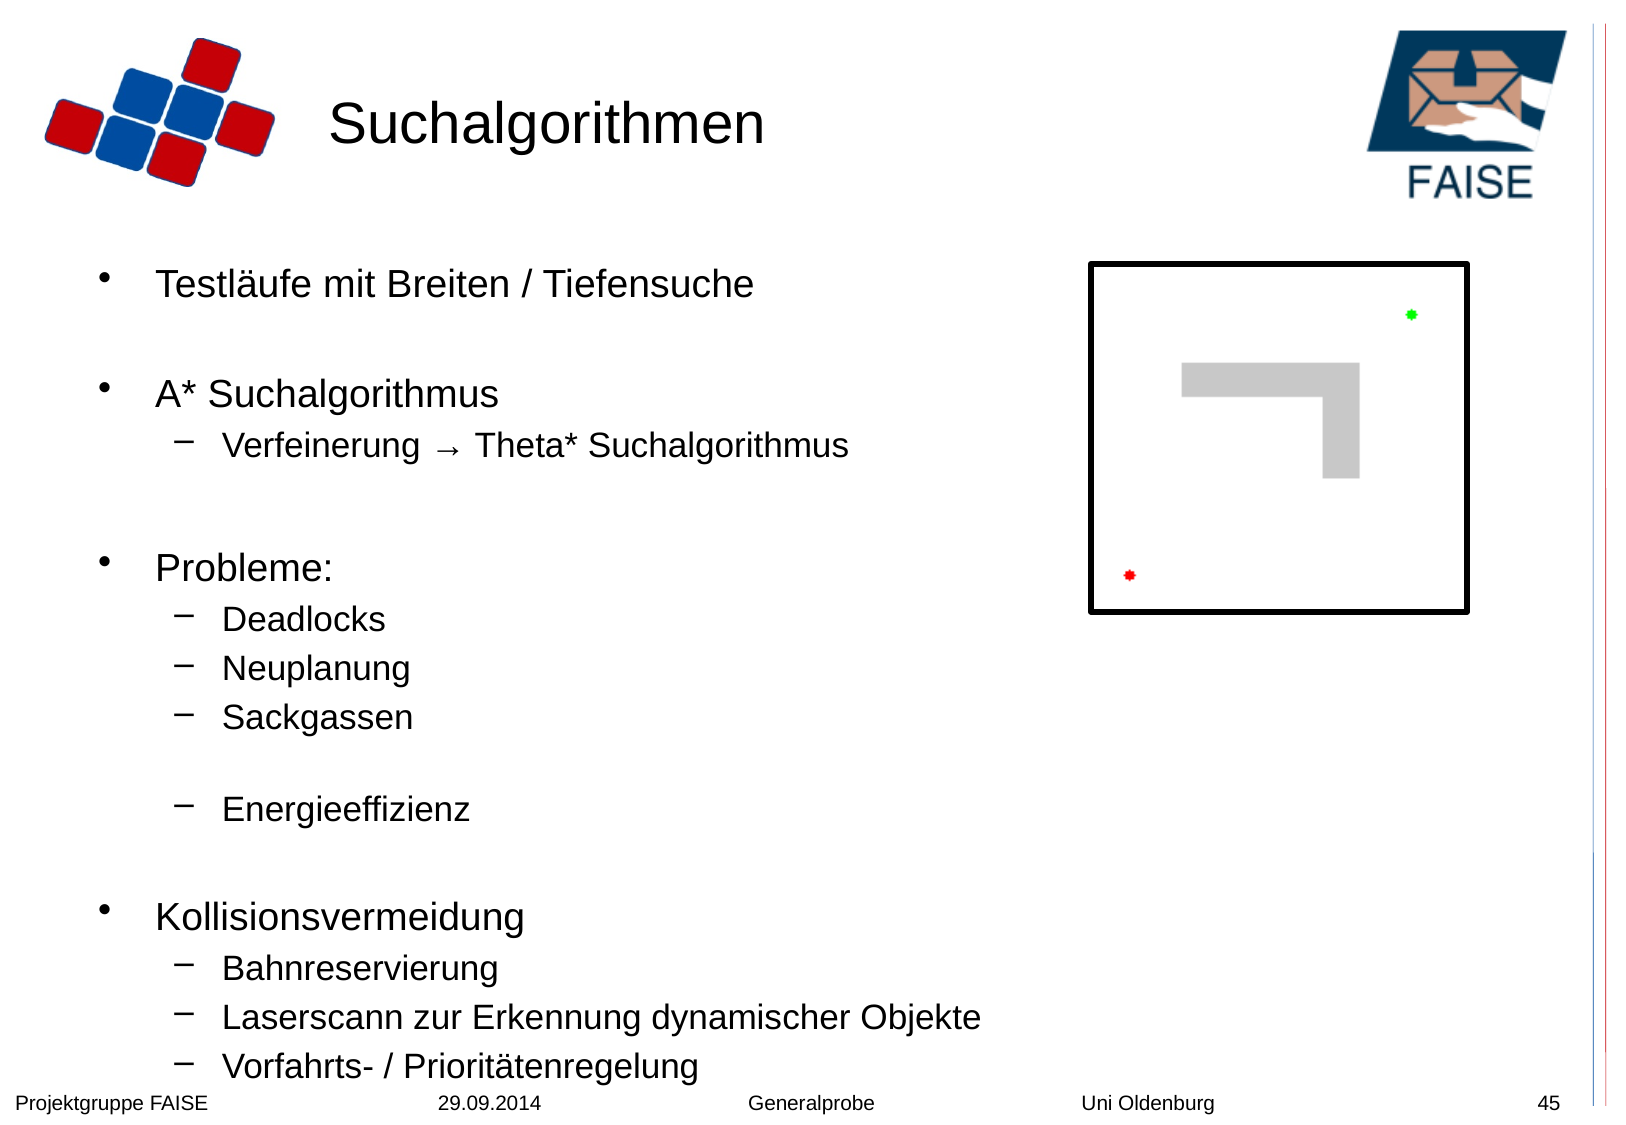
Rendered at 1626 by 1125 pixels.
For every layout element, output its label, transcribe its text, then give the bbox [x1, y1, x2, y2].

title Suchalgorithmen [313, 44, 1544, 196]
slide_number 45 [1530, 1082, 1576, 1119]
picture [1093, 266, 1465, 609]
picture [1364, 23, 1575, 210]
footer Projektgruppe FAISE 29.09.2014 Generalprobe Uni Oldenburg [0, 1082, 1530, 1125]
picture [44, 38, 288, 187]
list Testläufe mit Breiten / Tiefensuche A* Suchalgorithmus Verfeinerung → Theta* Suchalgorithmus Probleme: Deadlocks Neuplanung Sackgassen Energieeffizienz Kollisionsvermeidung Bahnreservierung Laserscann zur Erkennung dynamischer Objekte Vorfahrts- / Prioritätenregelung [82, 196, 1546, 1082]
